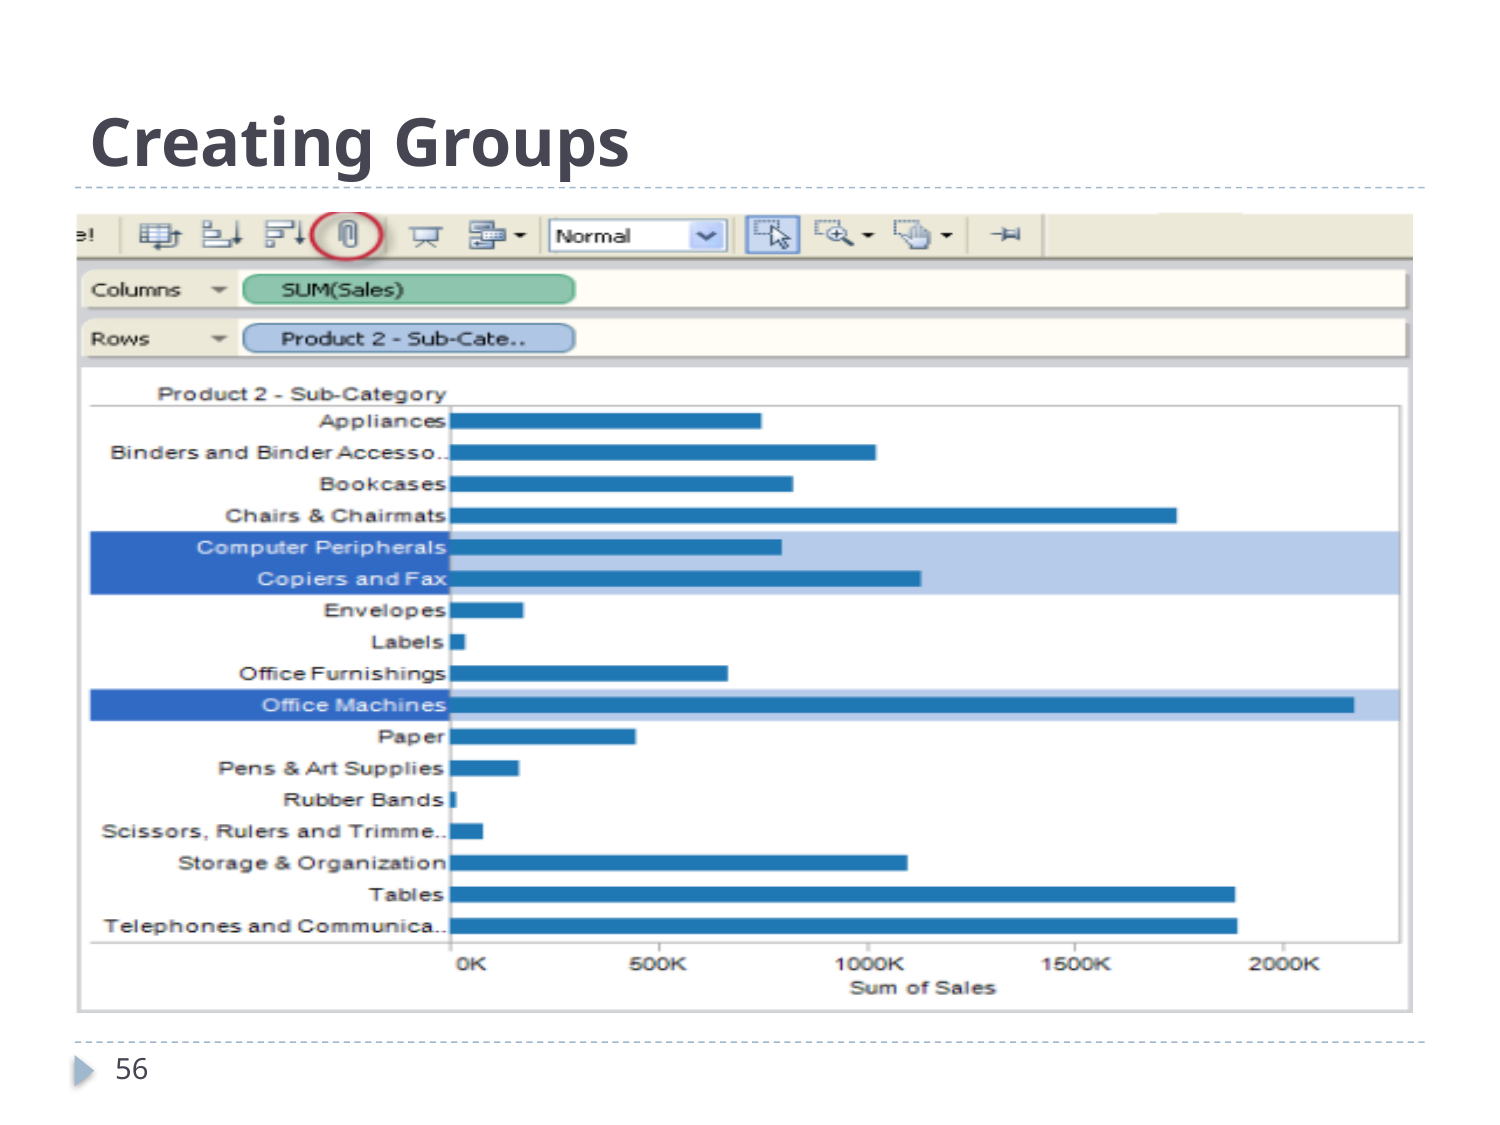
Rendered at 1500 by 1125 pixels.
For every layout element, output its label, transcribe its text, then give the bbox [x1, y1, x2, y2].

title Creating Groups [75, 24, 1425, 188]
slide_number 56 [100, 1042, 426, 1103]
list The most common way to create a group is through the group button on the toolbar. However, you can also create groups by right-clicking a dimension in the Data window and selecting Create Group. To create a group using the toolbar: 1. Hold the CTRL or Shift key on the keyboard to multi-select dimension members in the view. 2. Click the Group button on the toolbar. [75, 200, 1425, 1010]
picture [74, 212, 1413, 1013]
